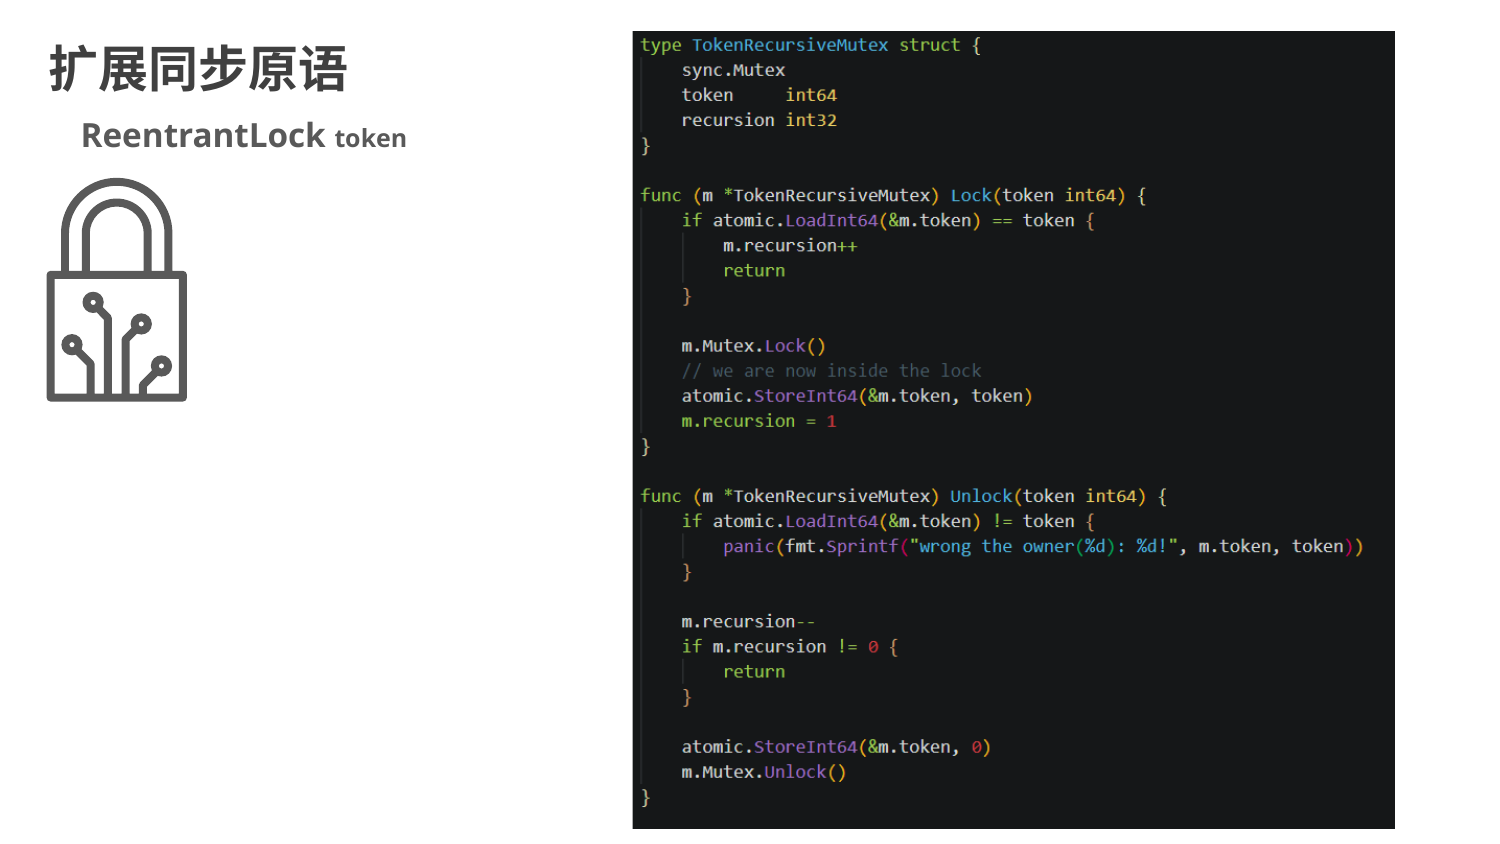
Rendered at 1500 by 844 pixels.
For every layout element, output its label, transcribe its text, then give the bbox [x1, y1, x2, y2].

text_box ReentrantLock token [64, 106, 627, 163]
text_box 扩展同步原语 [32, 29, 567, 106]
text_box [632, 31, 1396, 829]
text_box [46, 177, 187, 402]
